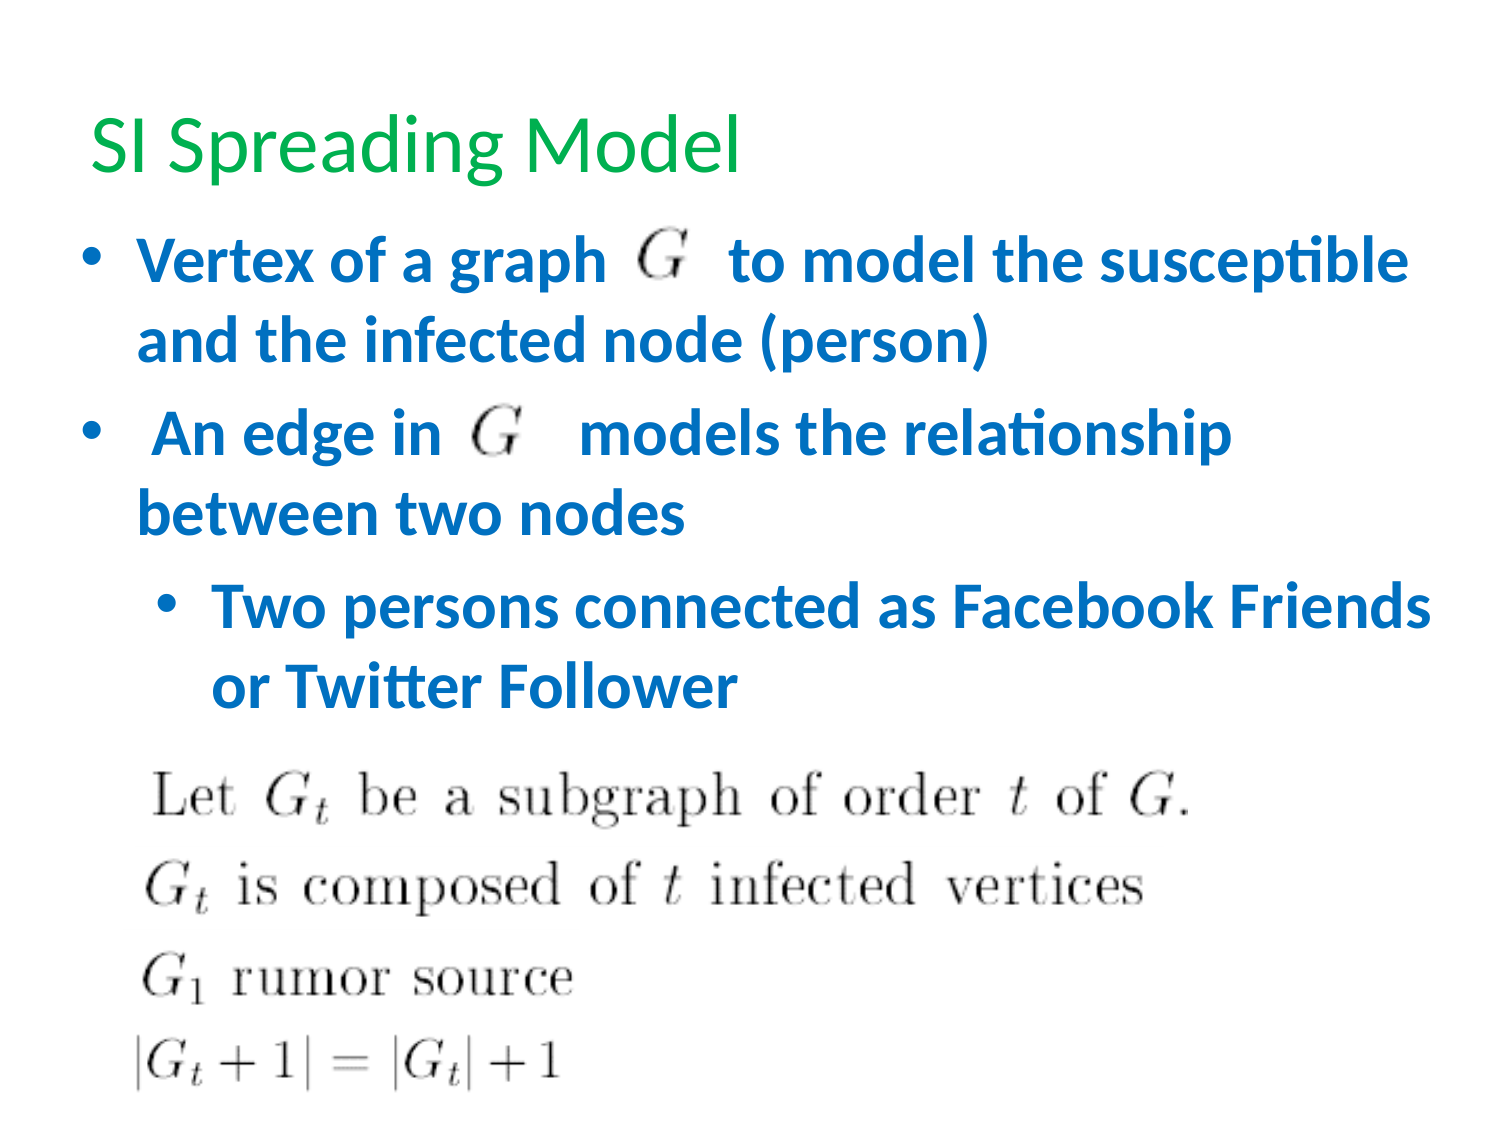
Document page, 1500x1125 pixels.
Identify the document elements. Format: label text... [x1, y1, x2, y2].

picture [619, 207, 704, 308]
picture [454, 385, 539, 485]
text_box Vertex of a graph to model the susceptible and the infected node (person) An edge in models the relationship between two nodes Two persons connected as Facebook Friends or Twitter Follower [64, 208, 1471, 951]
title SI Spreading Model [74, 44, 1426, 208]
picture [123, 1022, 574, 1101]
picture [123, 845, 1164, 1019]
picture [135, 763, 1188, 837]
